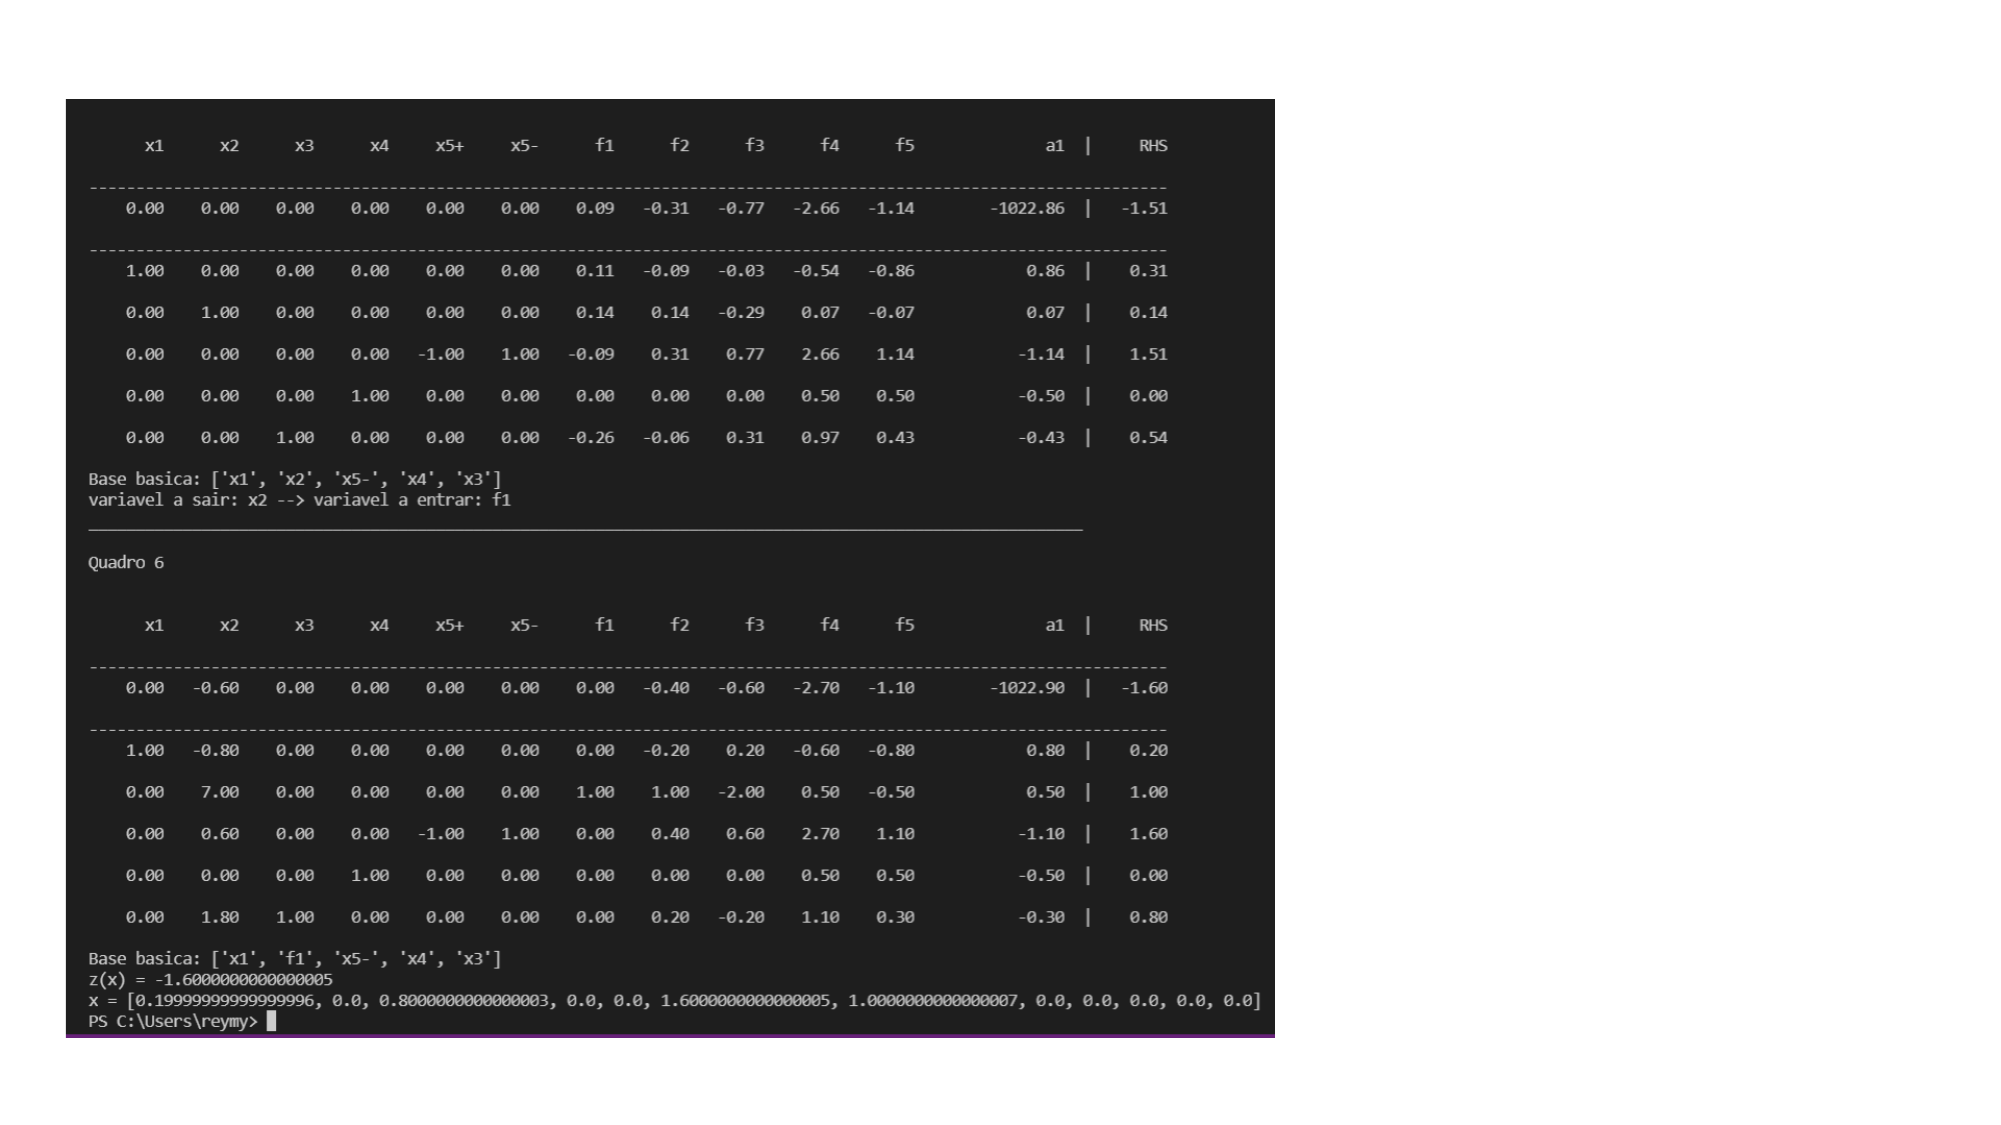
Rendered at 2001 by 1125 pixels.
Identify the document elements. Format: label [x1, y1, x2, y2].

picture [65, 99, 1275, 1038]
